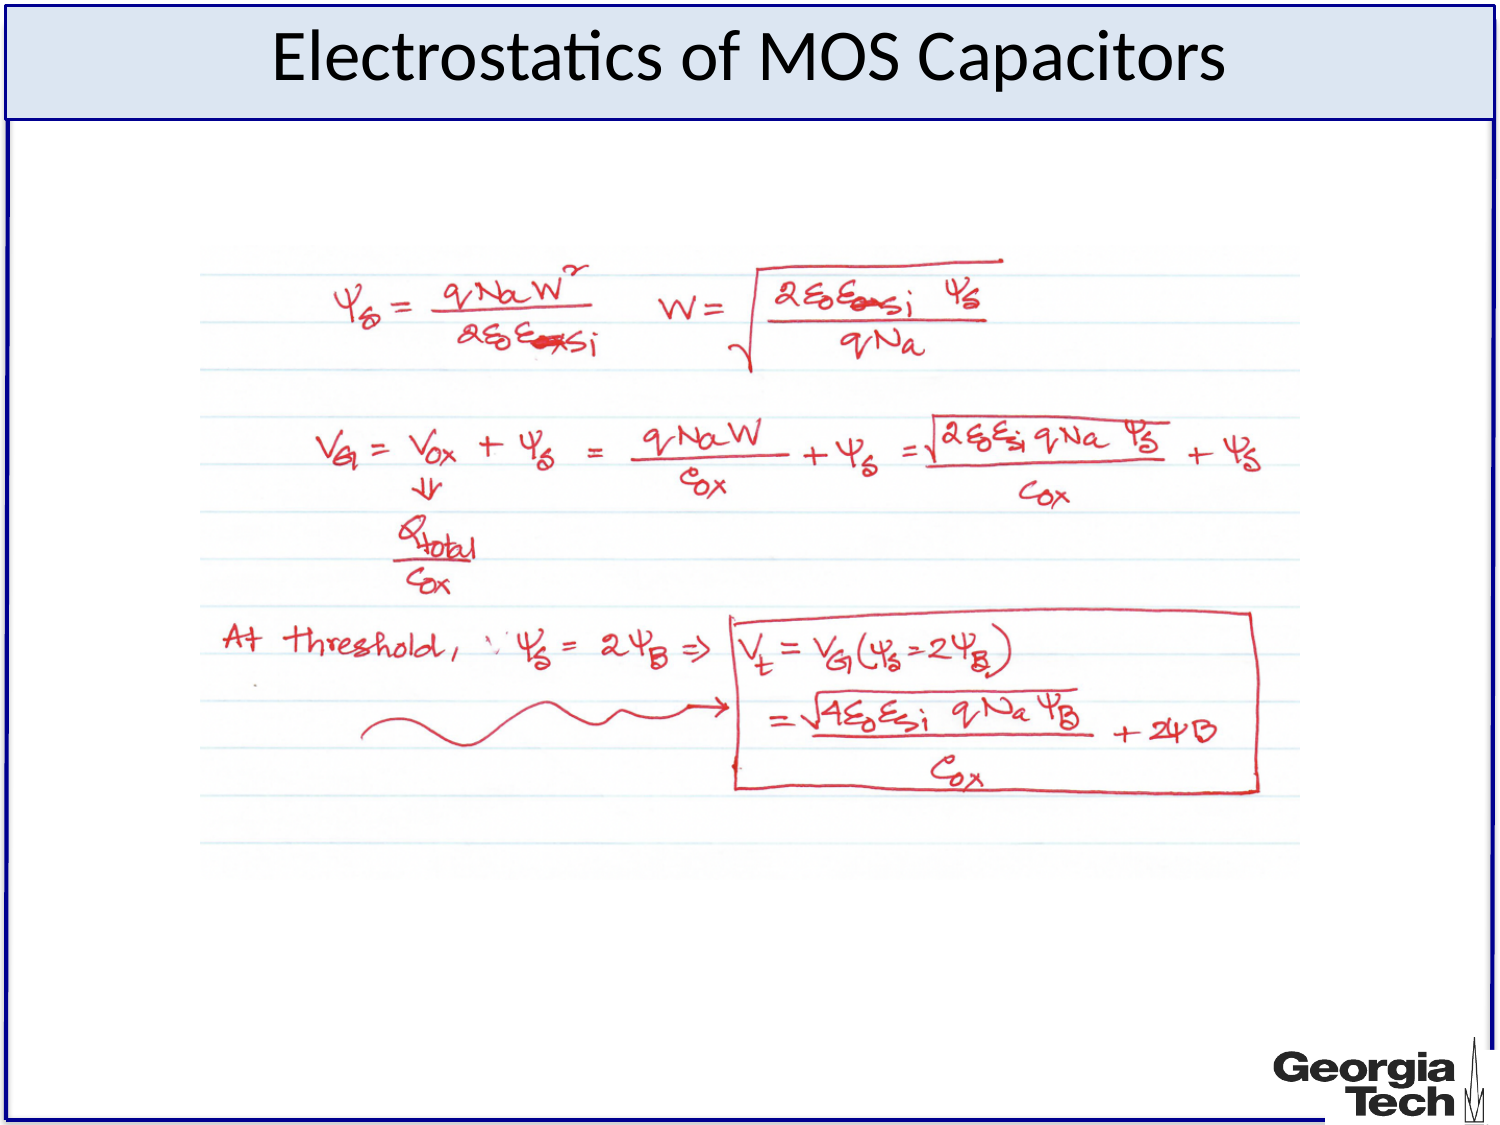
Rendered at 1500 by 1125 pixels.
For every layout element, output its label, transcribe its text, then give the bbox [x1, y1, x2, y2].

picture [199, 245, 1301, 880]
text_box Electrostatics of MOS Capacitors [74, 0, 1425, 157]
picture [1251, 1013, 1500, 1125]
